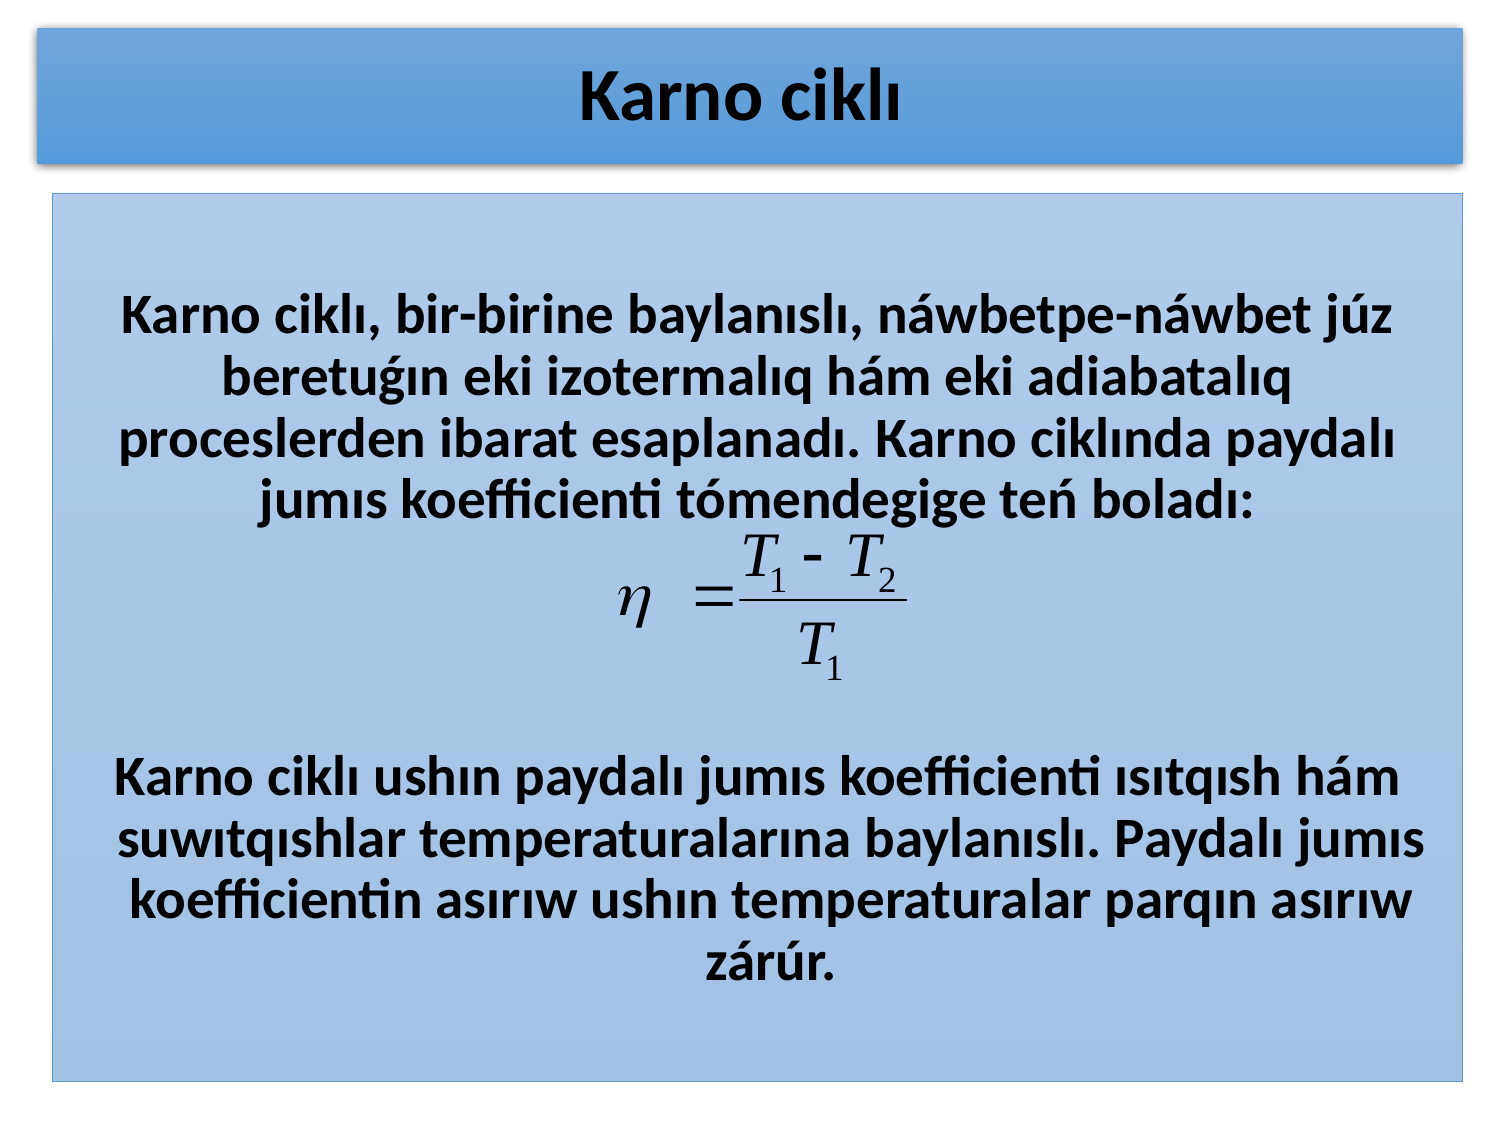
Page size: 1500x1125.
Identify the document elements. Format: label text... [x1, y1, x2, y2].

list Karno ciklı, bir-birine baylanıslı, náwbetpe-náwbet júz beretuǵın eki izotermalıq hám eki adiabatalıq proceslerden ibarat esaplanadı. Каrnо ciklındа paydalı jumıs koefficienti tómendegige teń boladı: Karno ciklı ushın paydalı jumıs koefficienti ısıtqısh hám suwıtqıshlar temperaturalarına baylanıslı. Paydalı jumıs koefficientin asırıw ushın temperaturalar parqın asırıw zárúr. [52, 193, 1463, 1082]
title Karno ciklı [37, 28, 1463, 164]
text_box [609, 515, 922, 695]
